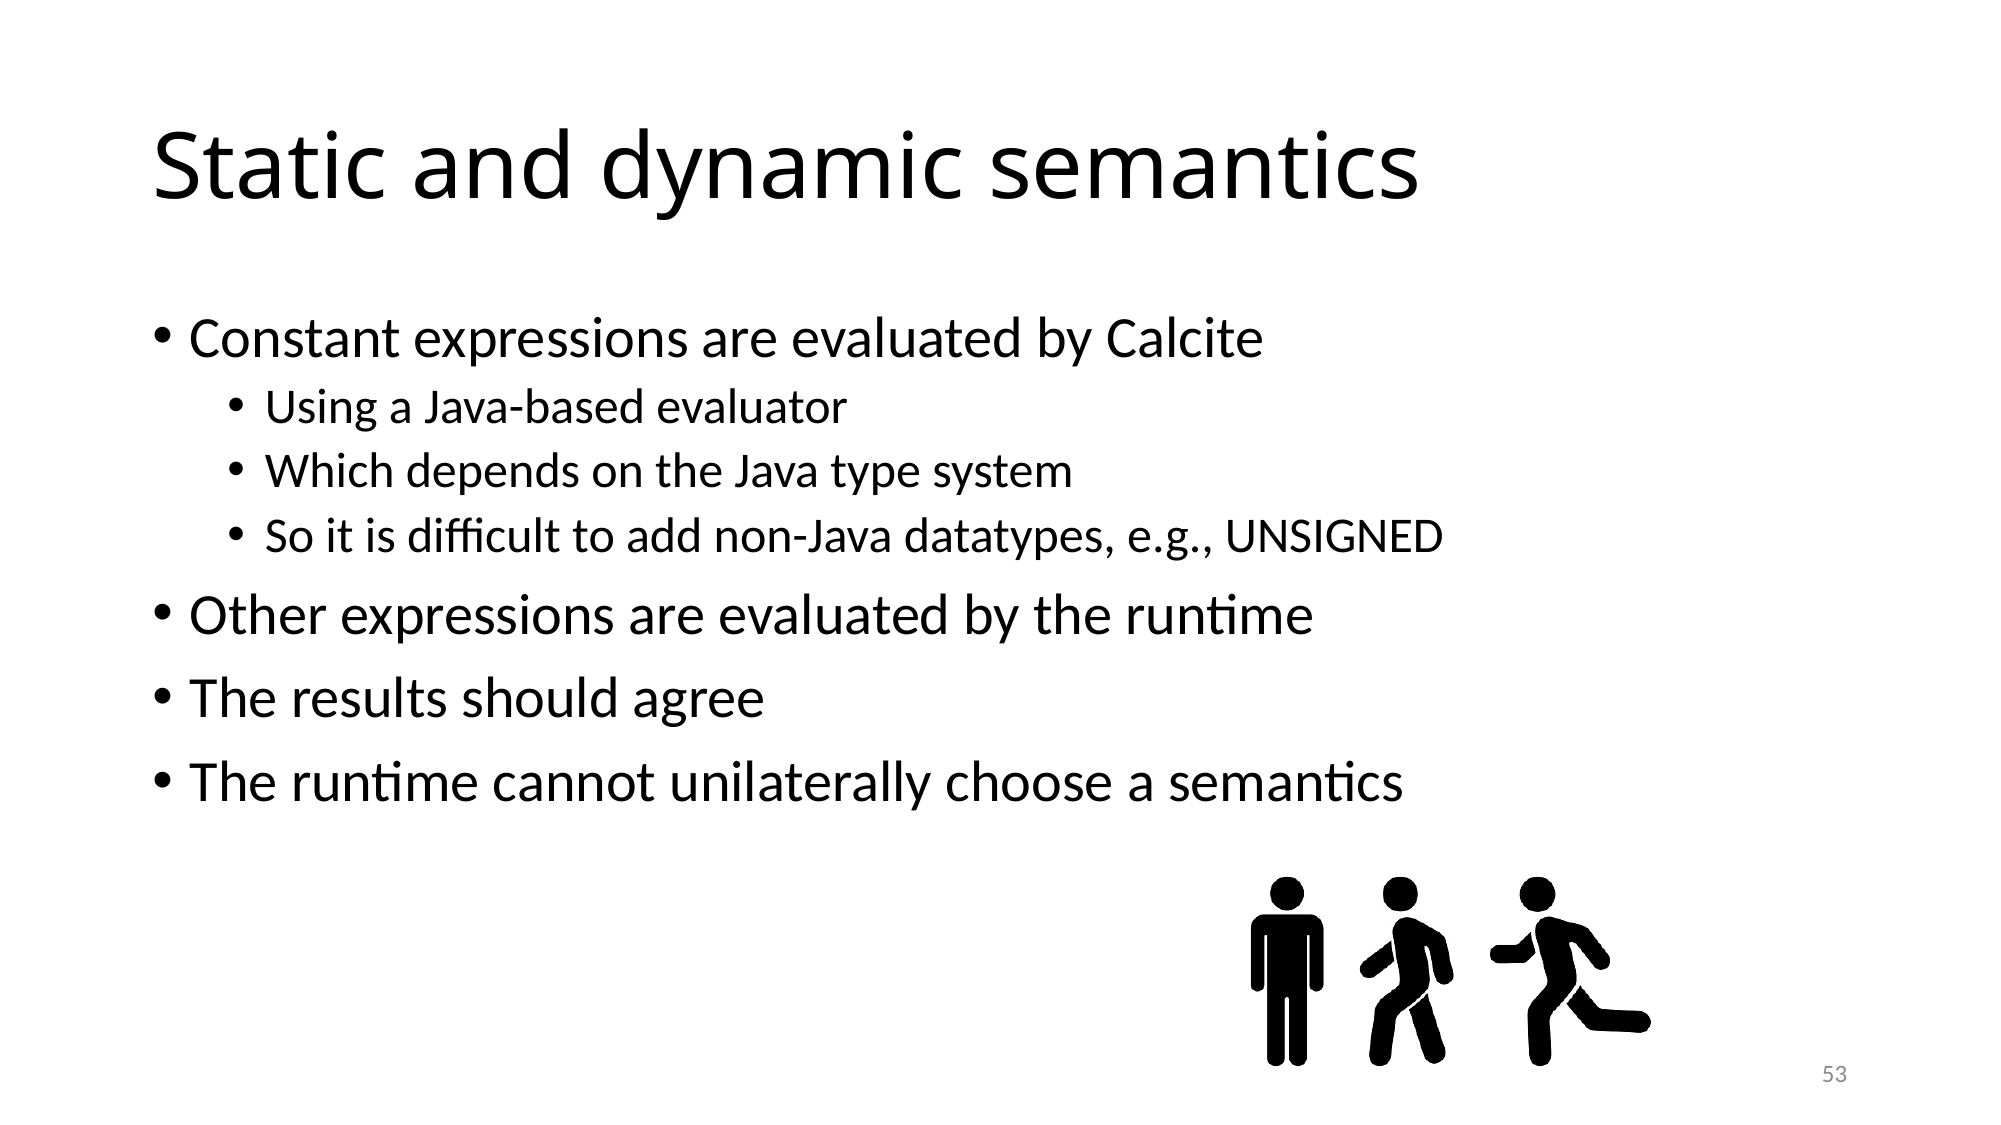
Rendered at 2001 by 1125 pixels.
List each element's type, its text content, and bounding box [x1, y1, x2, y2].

title Static and dynamic semantics [137, 59, 1863, 278]
list Constant expressions are evaluated by Calcite Using a Java-based evaluator Which depends on the Java type system So it is difficult to add non-Java datatypes, e.g., UNSIGNED Other expressions are evaluated by the runtime The results should agree The runtime cannot unilaterally choose a semantics [137, 299, 1863, 1014]
slide_number 53 [1798, 1042, 1863, 1103]
picture [1206, 852, 1680, 1090]
